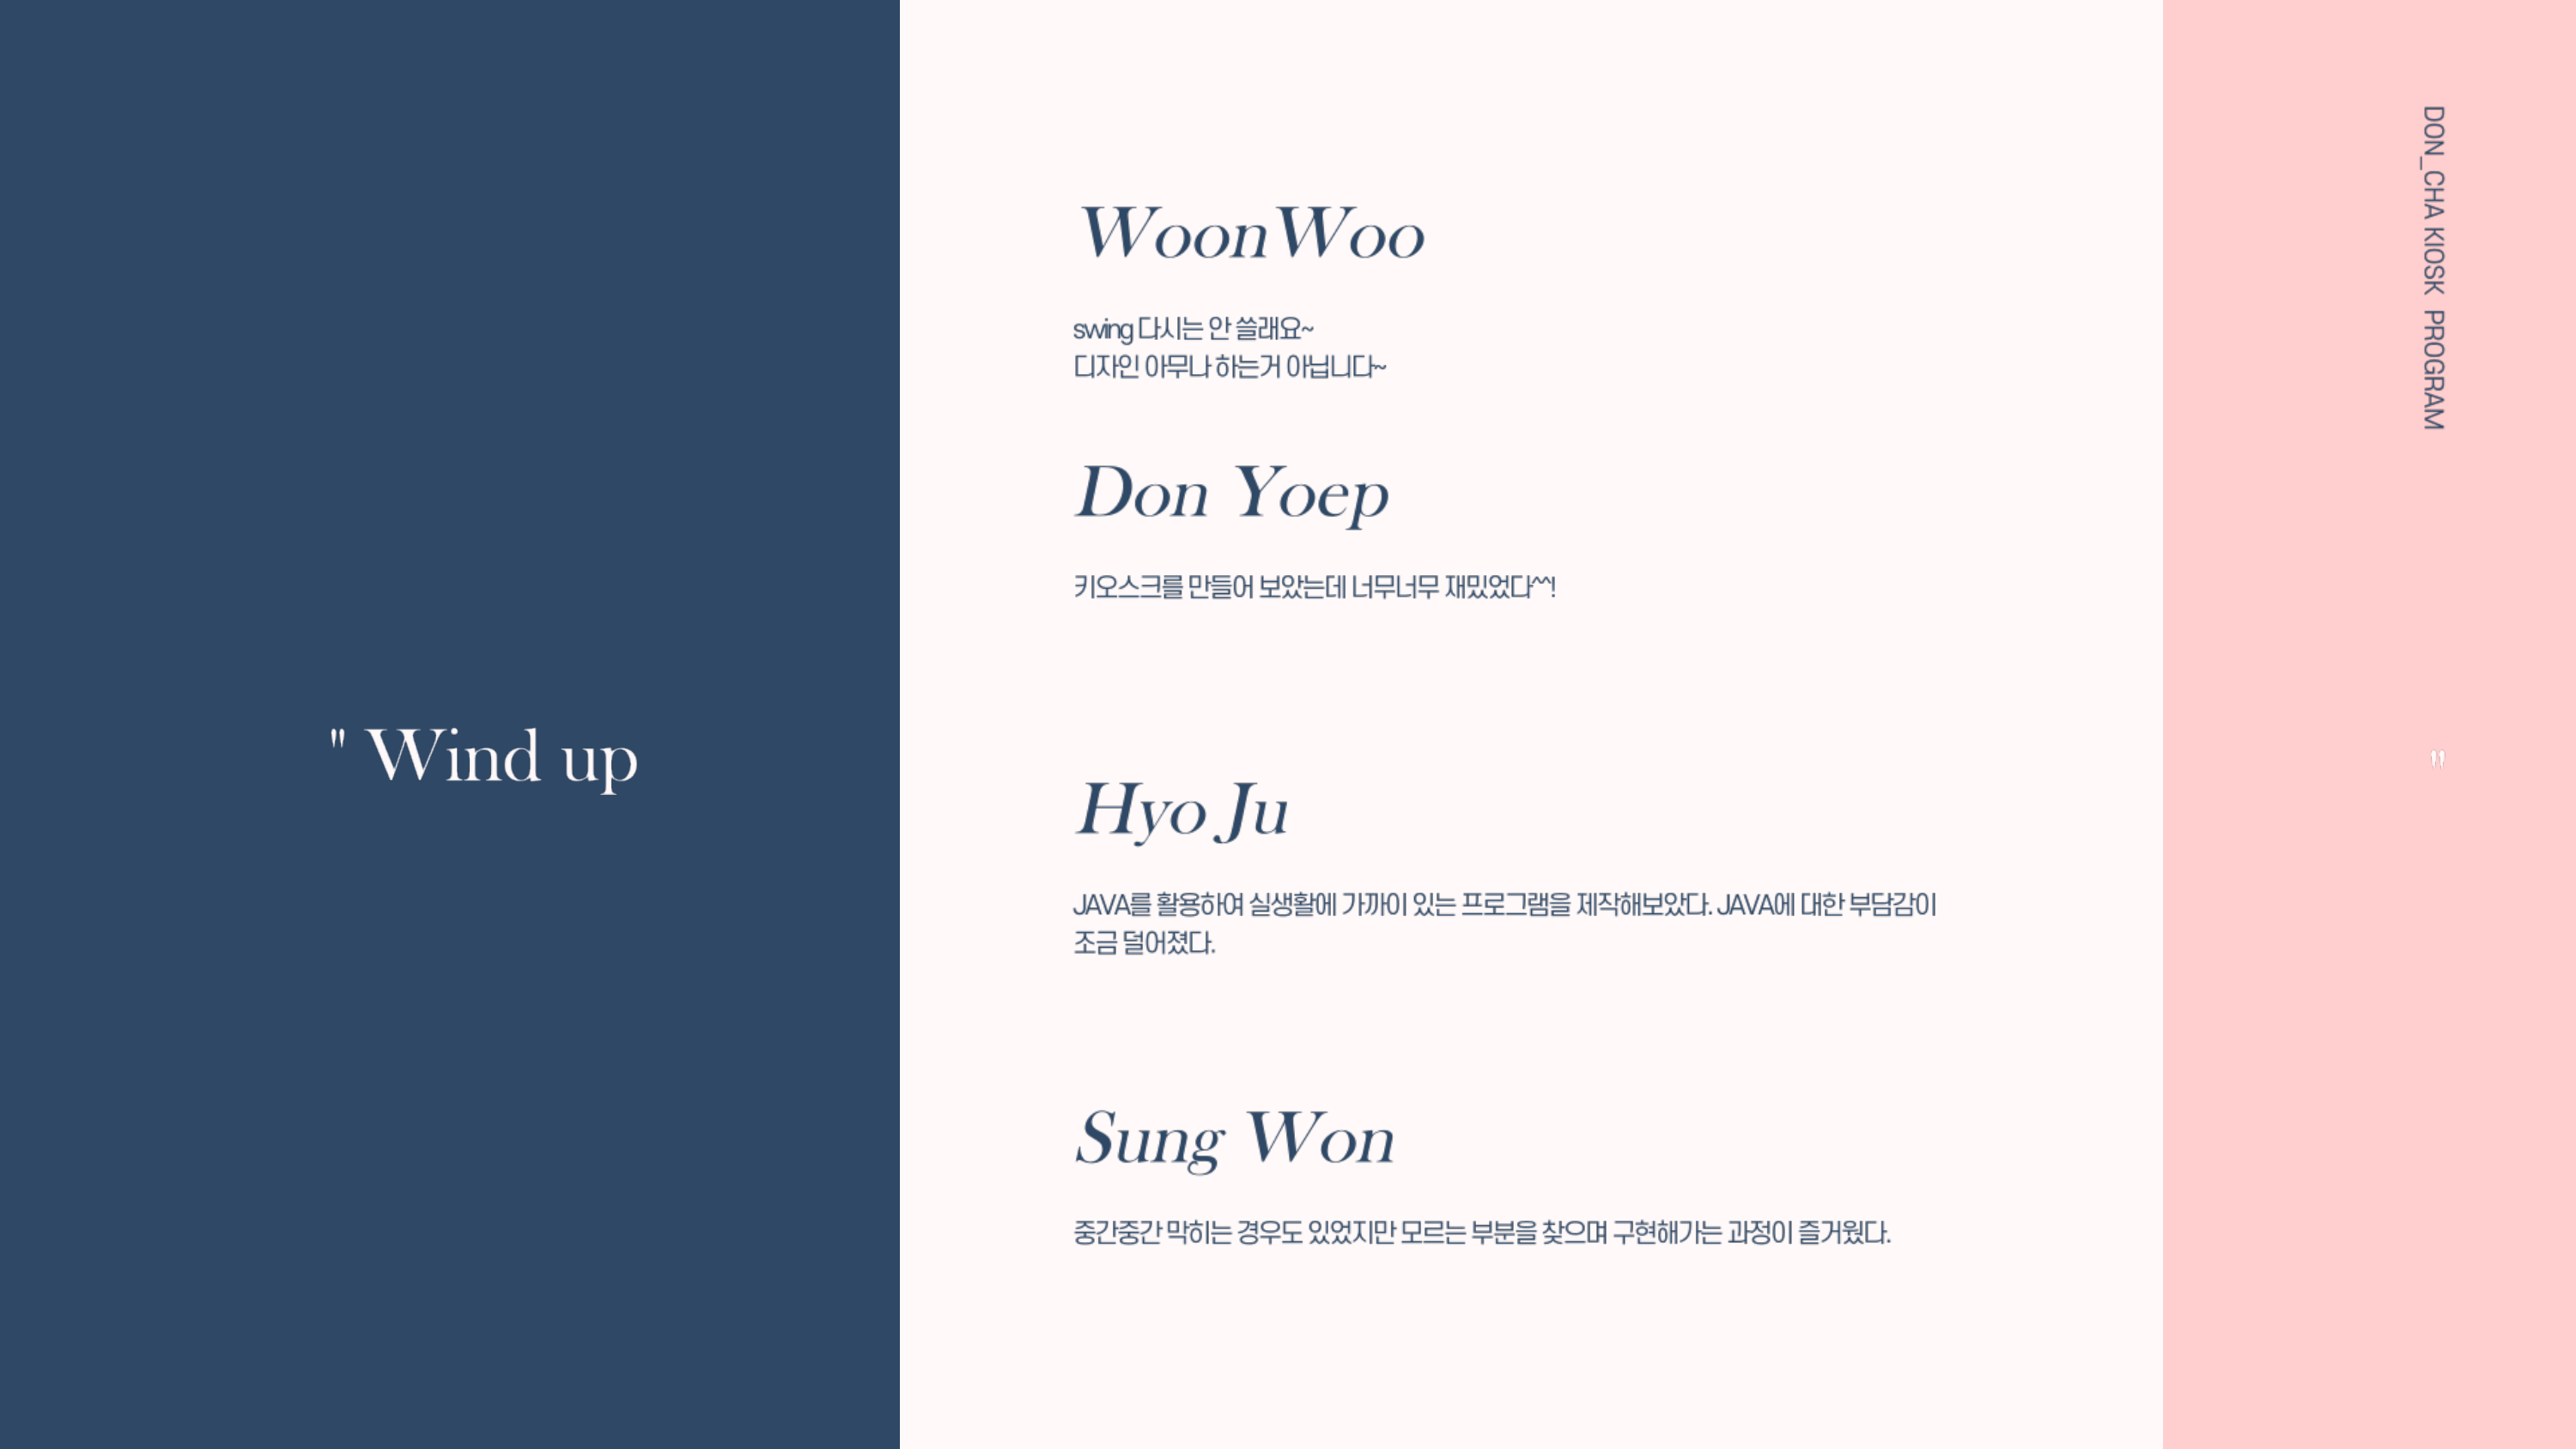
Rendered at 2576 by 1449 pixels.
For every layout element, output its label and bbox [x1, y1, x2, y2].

picture [1060, 430, 1422, 612]
picture [1060, 171, 1458, 397]
text_box [1072, 1087, 1948, 1277]
picture [167, 690, 675, 830]
picture [2119, 712, 2484, 852]
picture [2263, 248, 2576, 294]
picture [1054, 747, 1321, 999]
text_box [2163, 0, 2576, 1449]
picture [1060, 1076, 1429, 1258]
text_box [1072, 758, 1948, 1001]
text_box [1072, 182, 1948, 390]
text_box [1072, 440, 1948, 621]
text_box [0, 0, 900, 1449]
